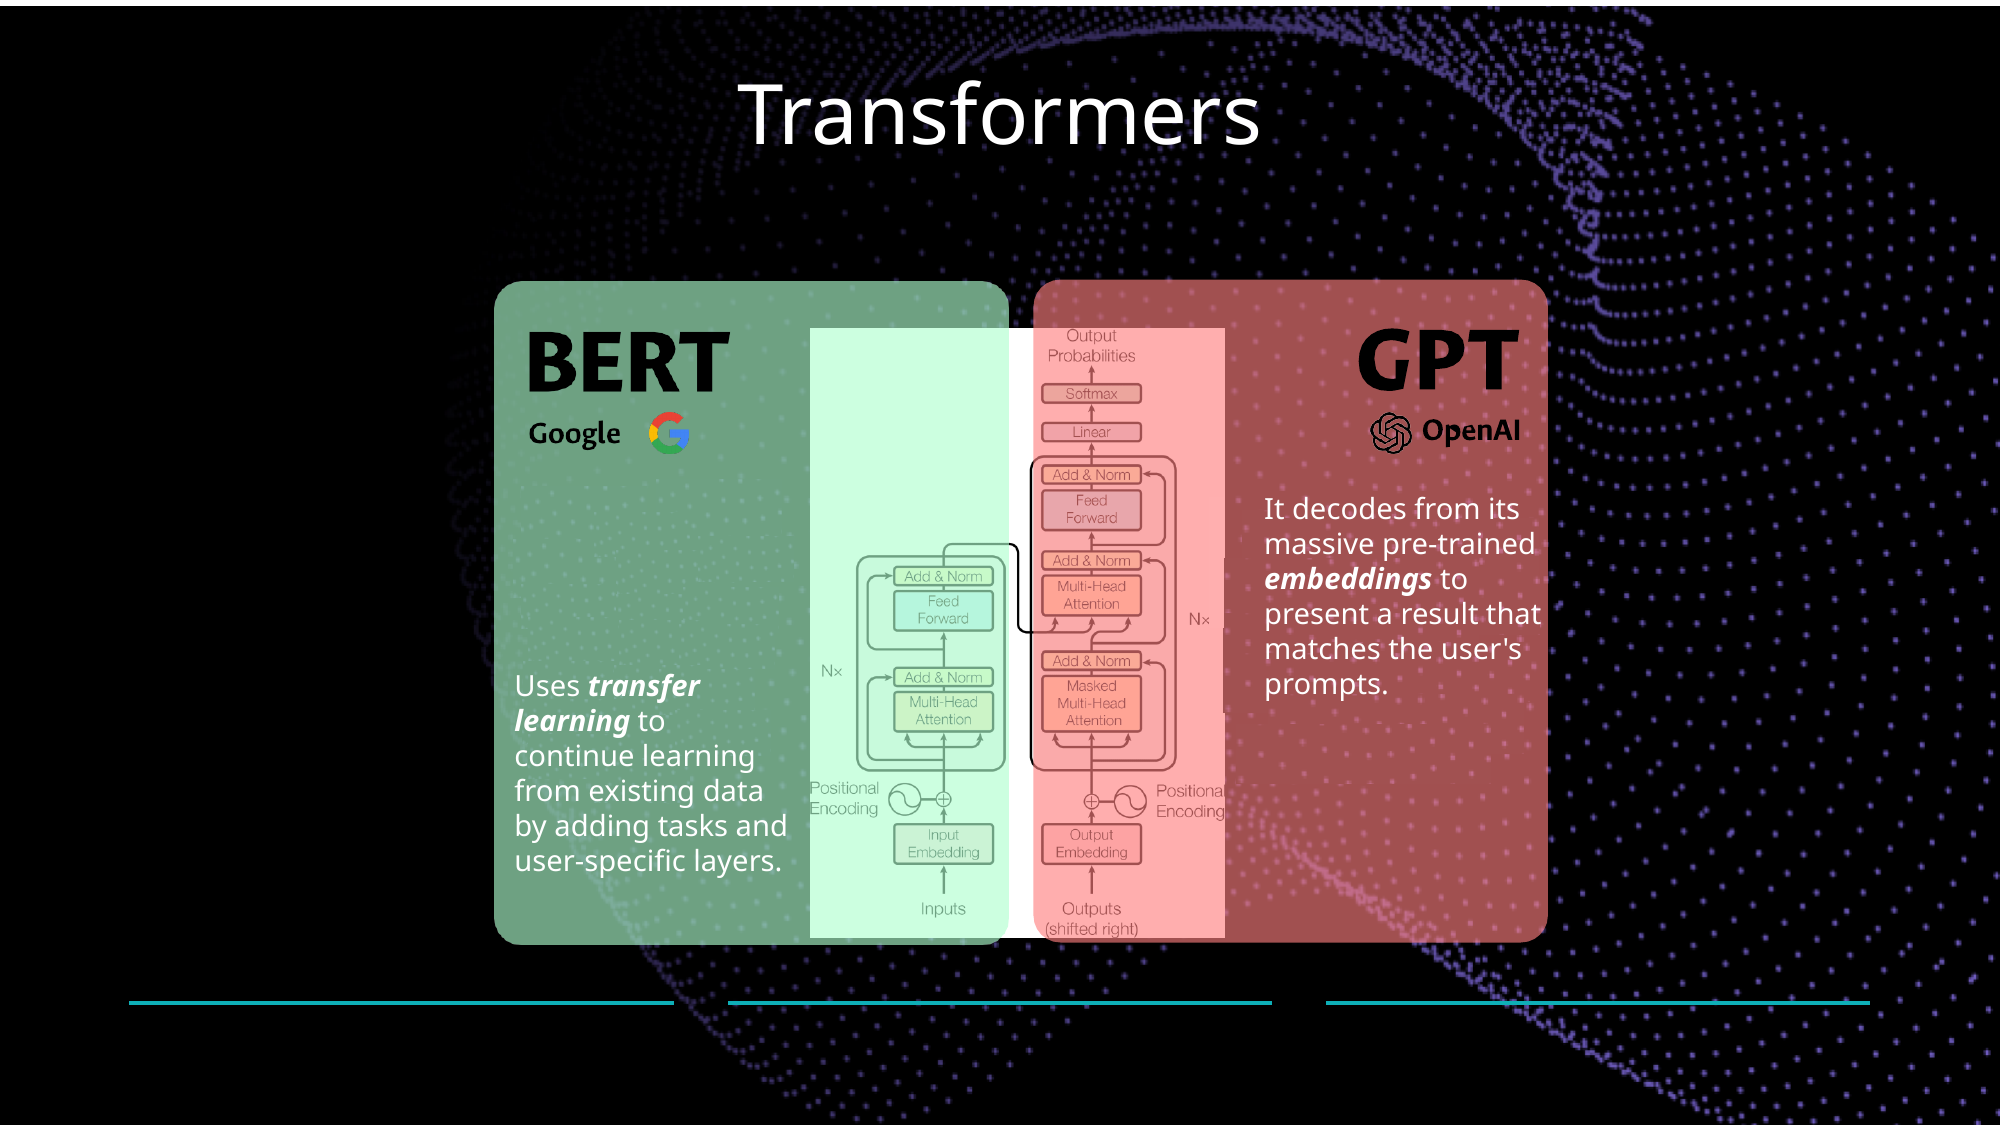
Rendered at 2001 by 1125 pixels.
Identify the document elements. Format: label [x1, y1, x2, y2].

picture [0, 6, 2000, 1125]
text_box [494, 279, 1548, 945]
